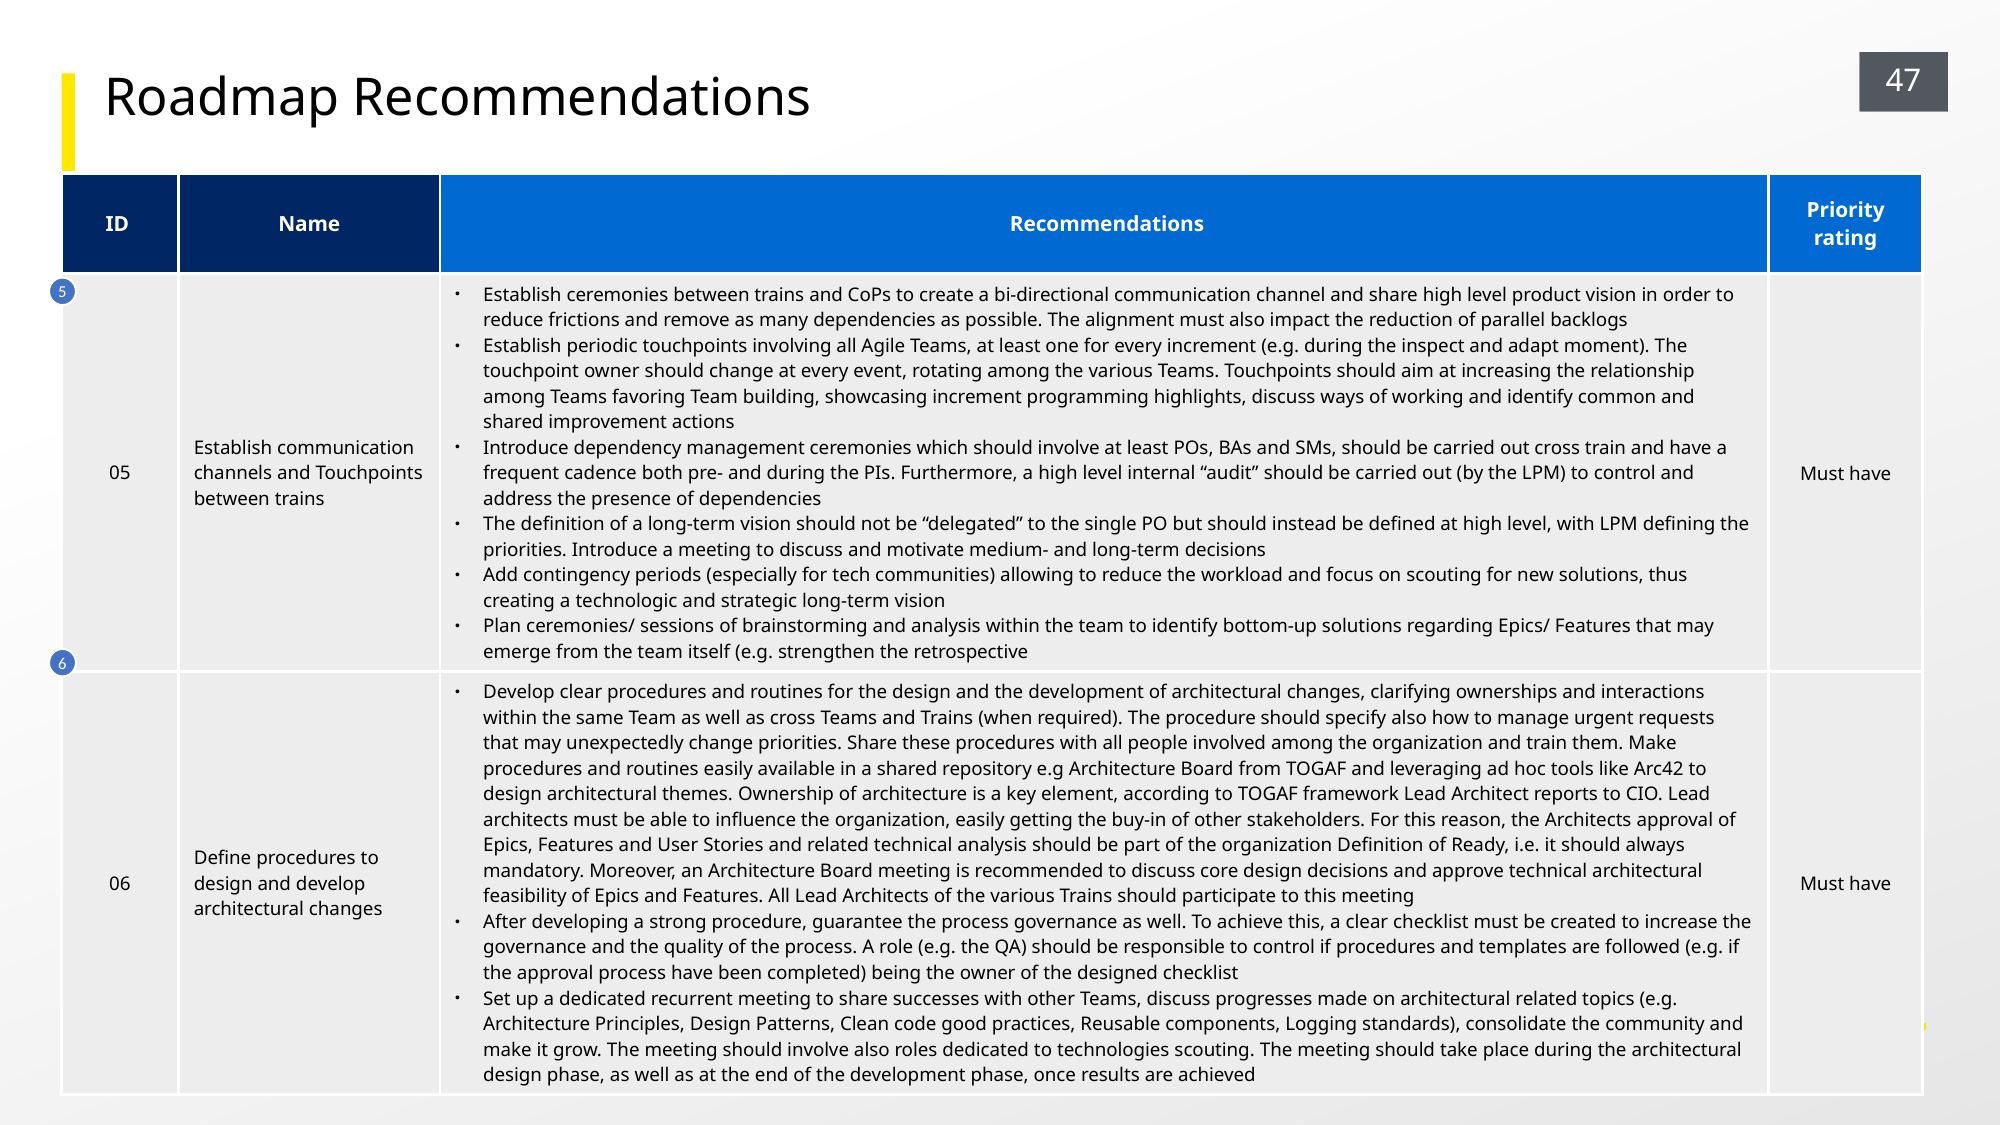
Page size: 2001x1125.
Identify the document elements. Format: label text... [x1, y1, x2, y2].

table_cell Must have [1770, 275, 1921, 670]
table_cell Establish communication channels and Touchpoints between trains [180, 275, 439, 670]
text_box Roadmap Recommendations [104, 73, 1923, 172]
table_cell 05 [63, 275, 177, 670]
table_header ID [63, 175, 177, 272]
text_box 5 [47, 276, 78, 307]
table_cell Define procedures to design and develop architectural changes [180, 673, 439, 1093]
table_cell 06 [63, 673, 177, 1093]
table_header Name [180, 175, 439, 272]
table_cell Establish ceremonies between trains and CoPs to create a bi-directional communication channel and share high level product vision in order to reduce frictions and remove as many dependencies as possible. The alignment must also impact the reduction of parallel backlogs Establish periodic touchpoints involving all Agile Teams, at least one for every increment (e.g. during the inspect and adapt moment). The touchpoint owner should change at every event, rotating among the various Teams. Touchpoints should aim at increasing the relationship among Teams favoring Team building, showcasing increment programming highlights, discuss ways of working and identify common and shared improvement actions Introduce dependency management ceremonies which should involve at least POs, BAs and SMs, should be carried out cross train and have a frequent cadence both pre- and during the PIs. Furthermore, a high level internal “audit” should be carried out (by the LPM) to control and address the presence of dependencies The definition of a long-term vision should not be “delegated” to the single PO but should instead be defined at high level, with LPM defining the priorities. Introduce a meeting to discuss and motivate medium- and long-term decisions Add contingency periods (especially for tech communities) allowing to reduce the workload and focus on scouting for new solutions, thus creating a technologic and strategic long-term vision Plan ceremonies/ sessions of brainstorming and analysis within the team to identify bottom-up solutions regarding Epics/ Features that may emerge from the team itself (e.g. strengthen the retrospective [441, 275, 1767, 670]
table_header Recommendations [441, 175, 1767, 272]
table_cell Must have [1770, 673, 1921, 1093]
table_cell Develop clear procedures and routines for the design and the development of architectural changes, clarifying ownerships and interactions within the same Team as well as cross Teams and Trains (when required). The procedure should specify also how to manage urgent requests that may unexpectedly change priorities. Share these procedures with all people involved among the organization and train them. Make procedures and routines easily available in a shared repository e.g Architecture Board from TOGAF and leveraging ad hoc tools like Arc42 to design architectural themes. Ownership of architecture is a key element, according to TOGAF framework Lead Architect reports to CIO. Lead architects must be able to influence the organization, easily getting the buy-in of other stakeholders. For this reason, the Architects approval of Epics, Features and User Stories and related technical analysis should be part of the organization Definition of Ready, i.e. it should always mandatory. Moreover, an Architecture Board meeting is recommended to discuss core design decisions and approve technical architectural feasibility of Epics and Features. All Lead Architects of the various Trains should participate to this meeting After developing a strong procedure, guarantee the process governance as well. To achieve this, a clear checklist must be created to increase the governance and the quality of the process. A role (e.g. the QA) should be responsible to control if procedures and templates are followed (e.g. if the approval process have been completed) being the owner of the designed checklist Set up a dedicated recurrent meeting to share successes with other Teams, discuss progresses made on architectural related topics (e.g. Architecture Principles, Design Patterns, Clean code good practices, Reusable components, Logging standards), consolidate the community and make it grow. The meeting should involve also roles dedicated to technologies scouting. The meeting should take place during the architectural design phase, as well as at the end of the development phase, once results are achieved [441, 673, 1767, 1093]
table_header Priority rating [1770, 175, 1921, 272]
text_box 6 [47, 647, 78, 678]
